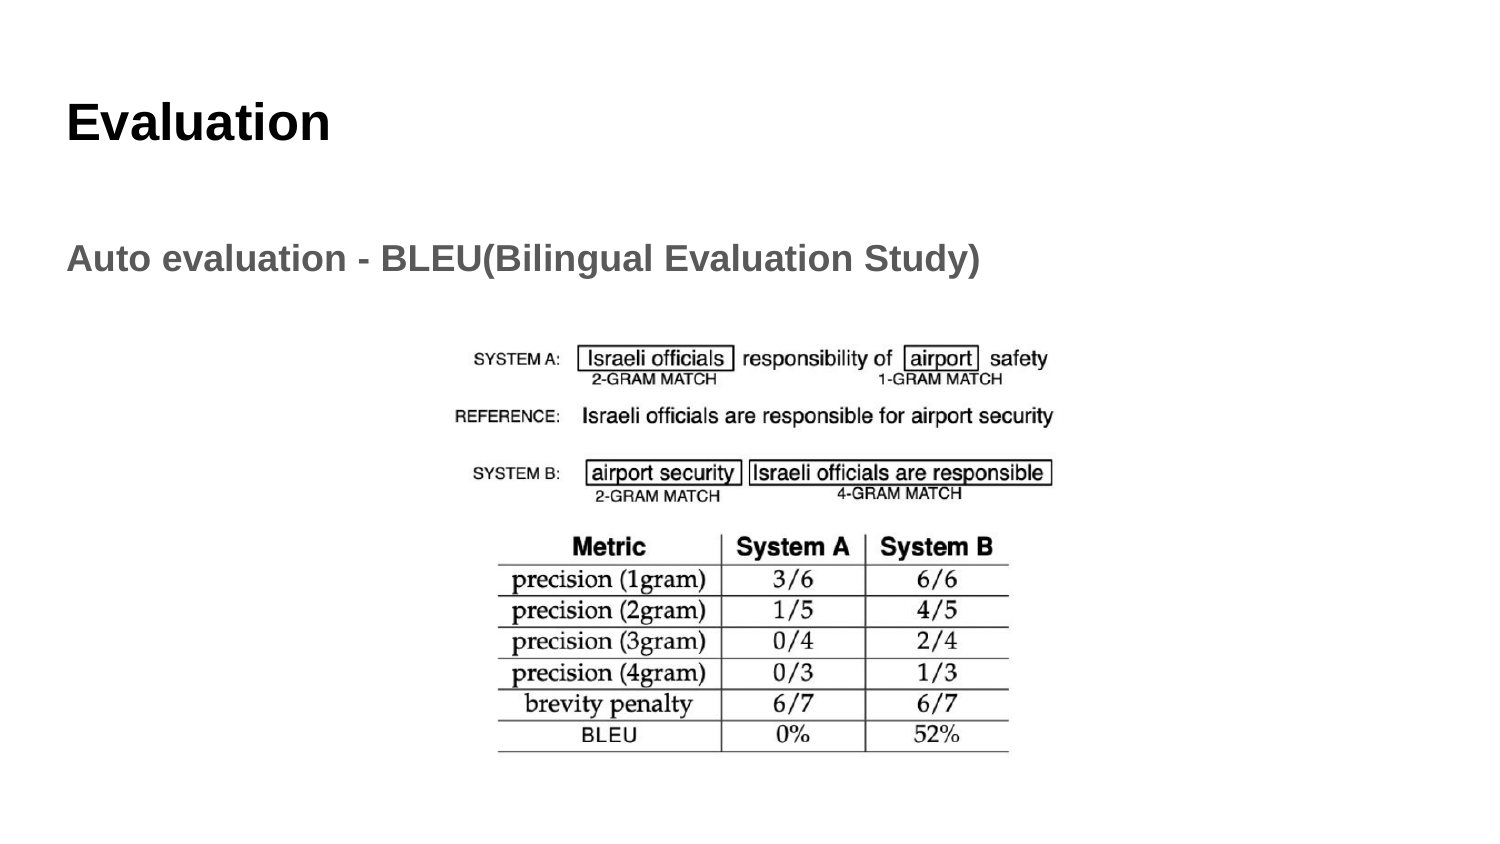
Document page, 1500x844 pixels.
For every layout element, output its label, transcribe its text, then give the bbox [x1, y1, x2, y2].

list Auto evaluation - BLEU(Bilingual Evaluation Study) [51, 211, 1449, 781]
picture [429, 334, 1071, 766]
title Evaluation [51, 72, 1449, 167]
